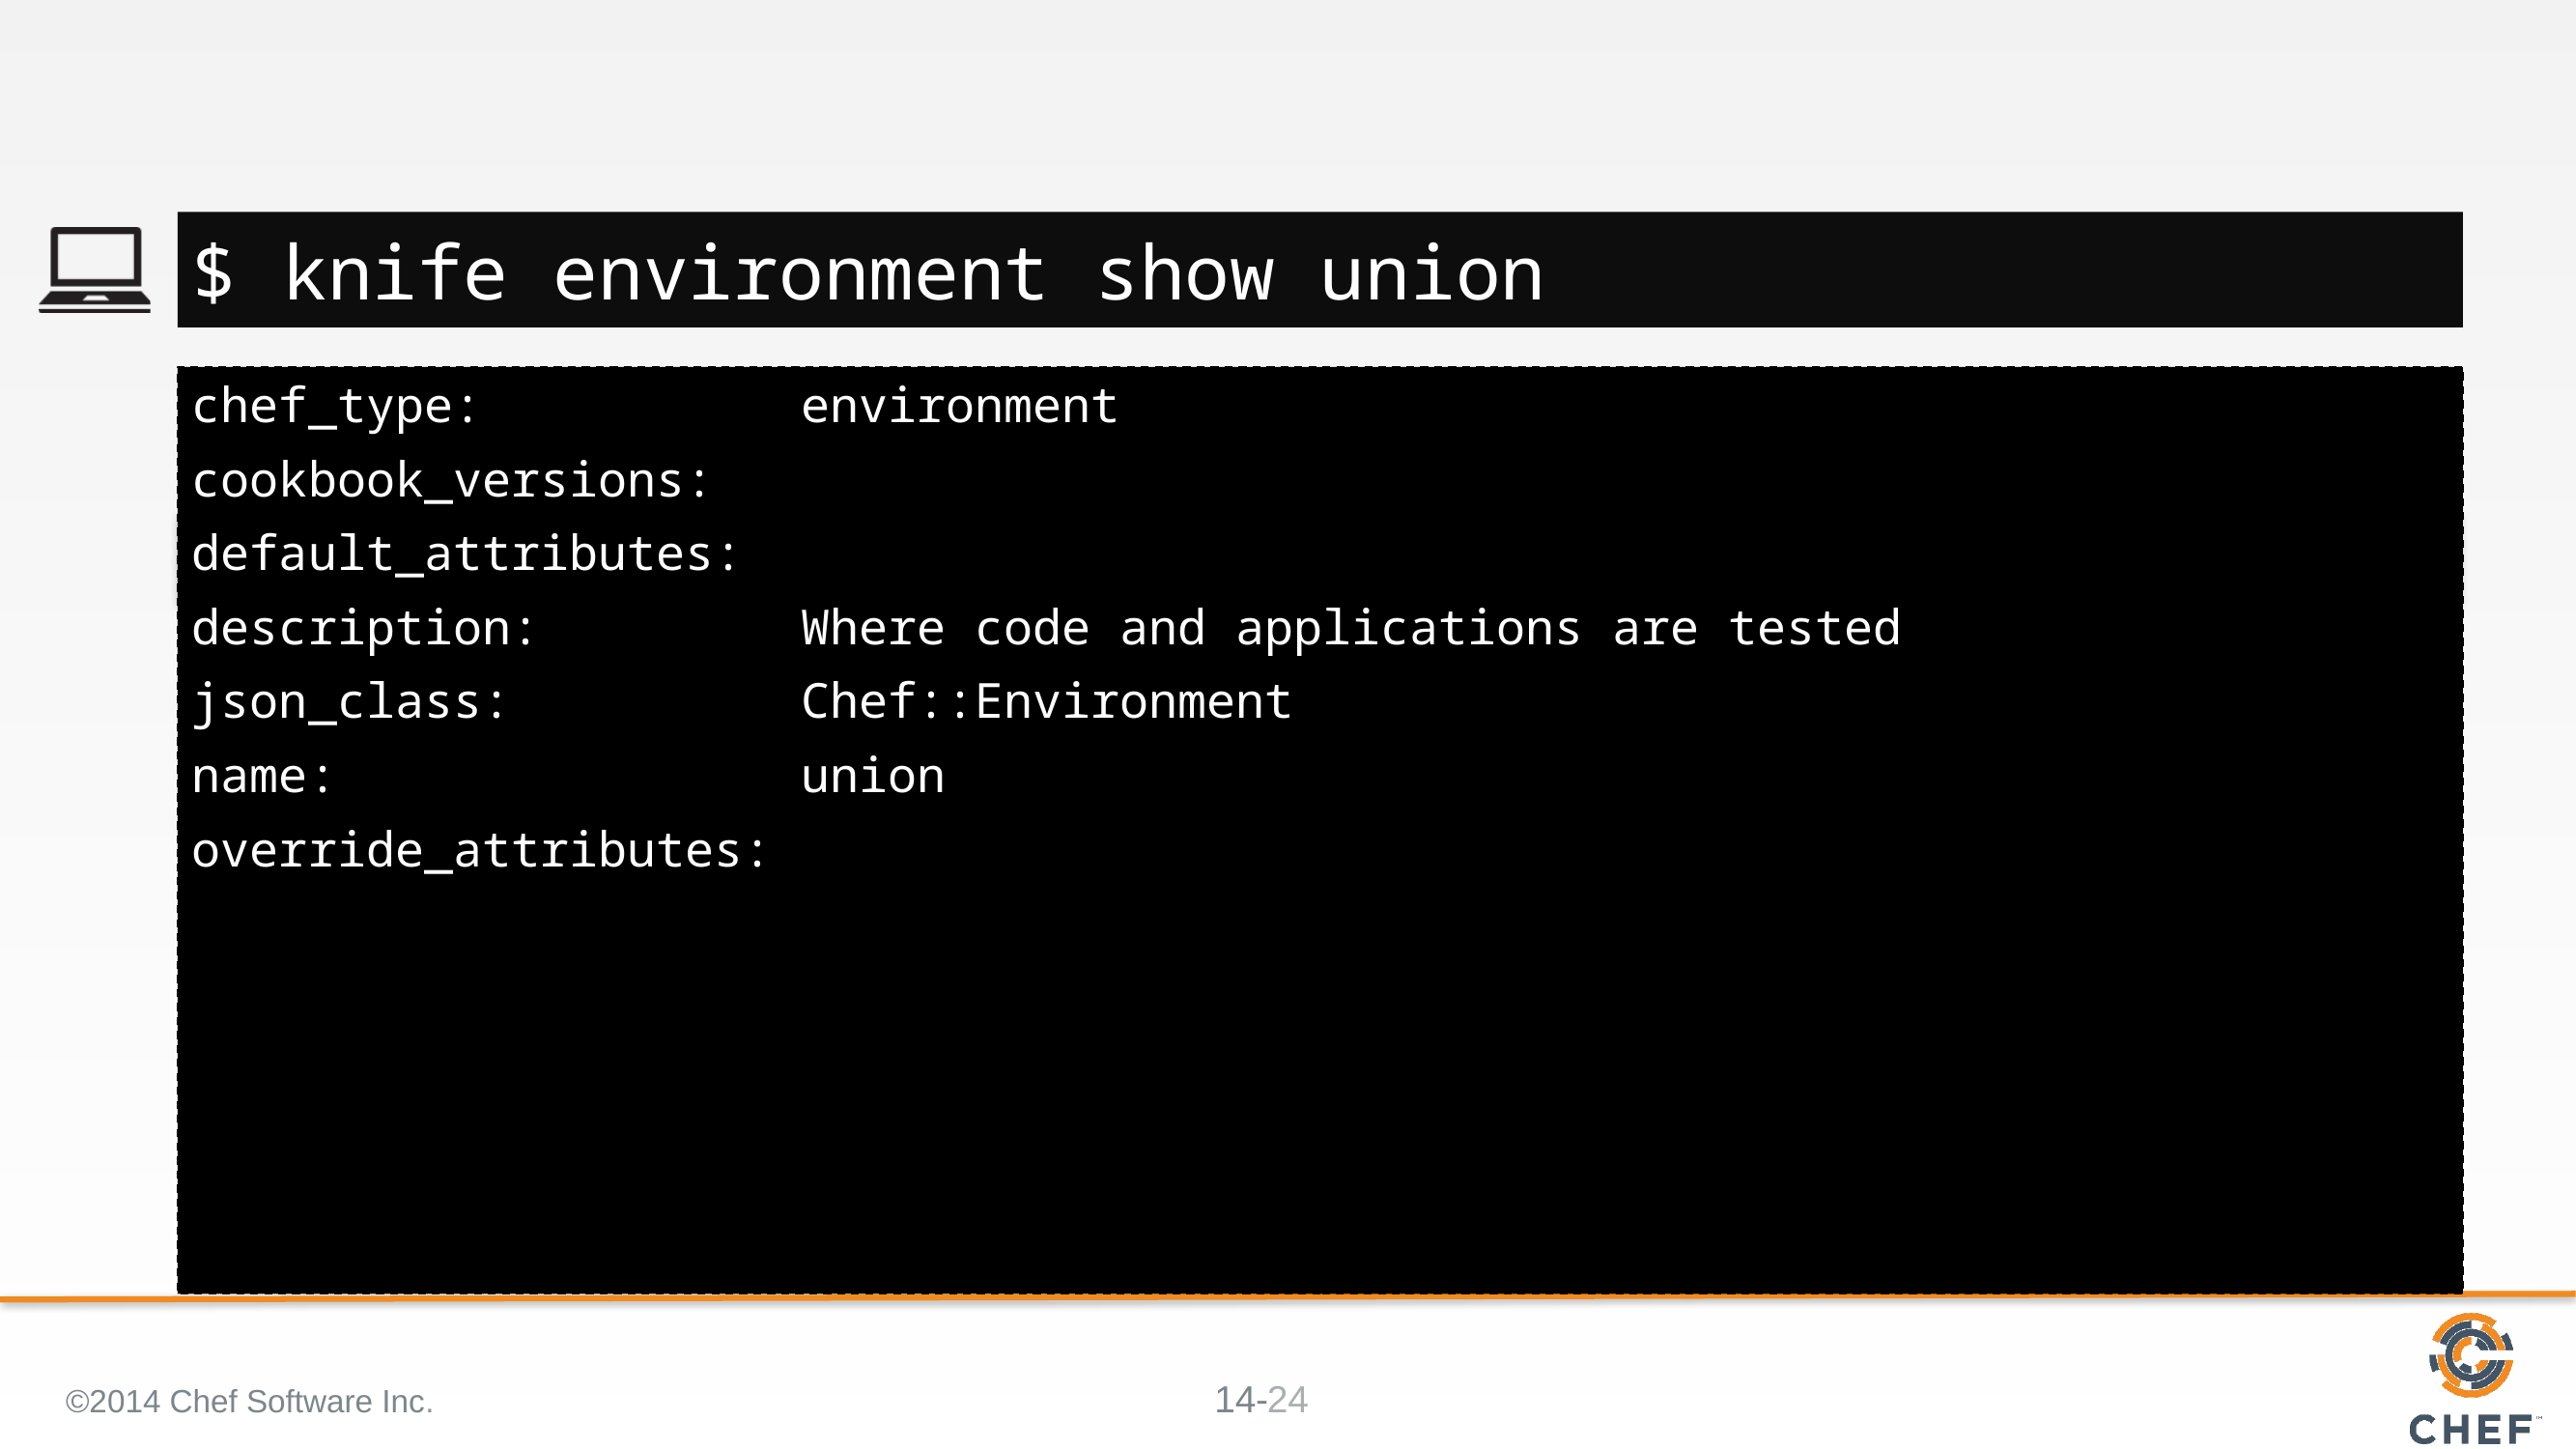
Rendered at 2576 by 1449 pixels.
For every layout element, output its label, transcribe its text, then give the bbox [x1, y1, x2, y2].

list $ knife environment show union [177, 212, 2463, 327]
slide_number 24 [998, 1359, 1578, 1437]
list chef_type: environment cookbook_versions: default_attributes: description: Where code and applications are tested json_class: Chef::Environment name: union override_attributes: [177, 366, 2464, 1294]
footer ©2014 Chef Software Inc. [51, 1359, 952, 1440]
picture [2399, 1297, 2550, 1449]
